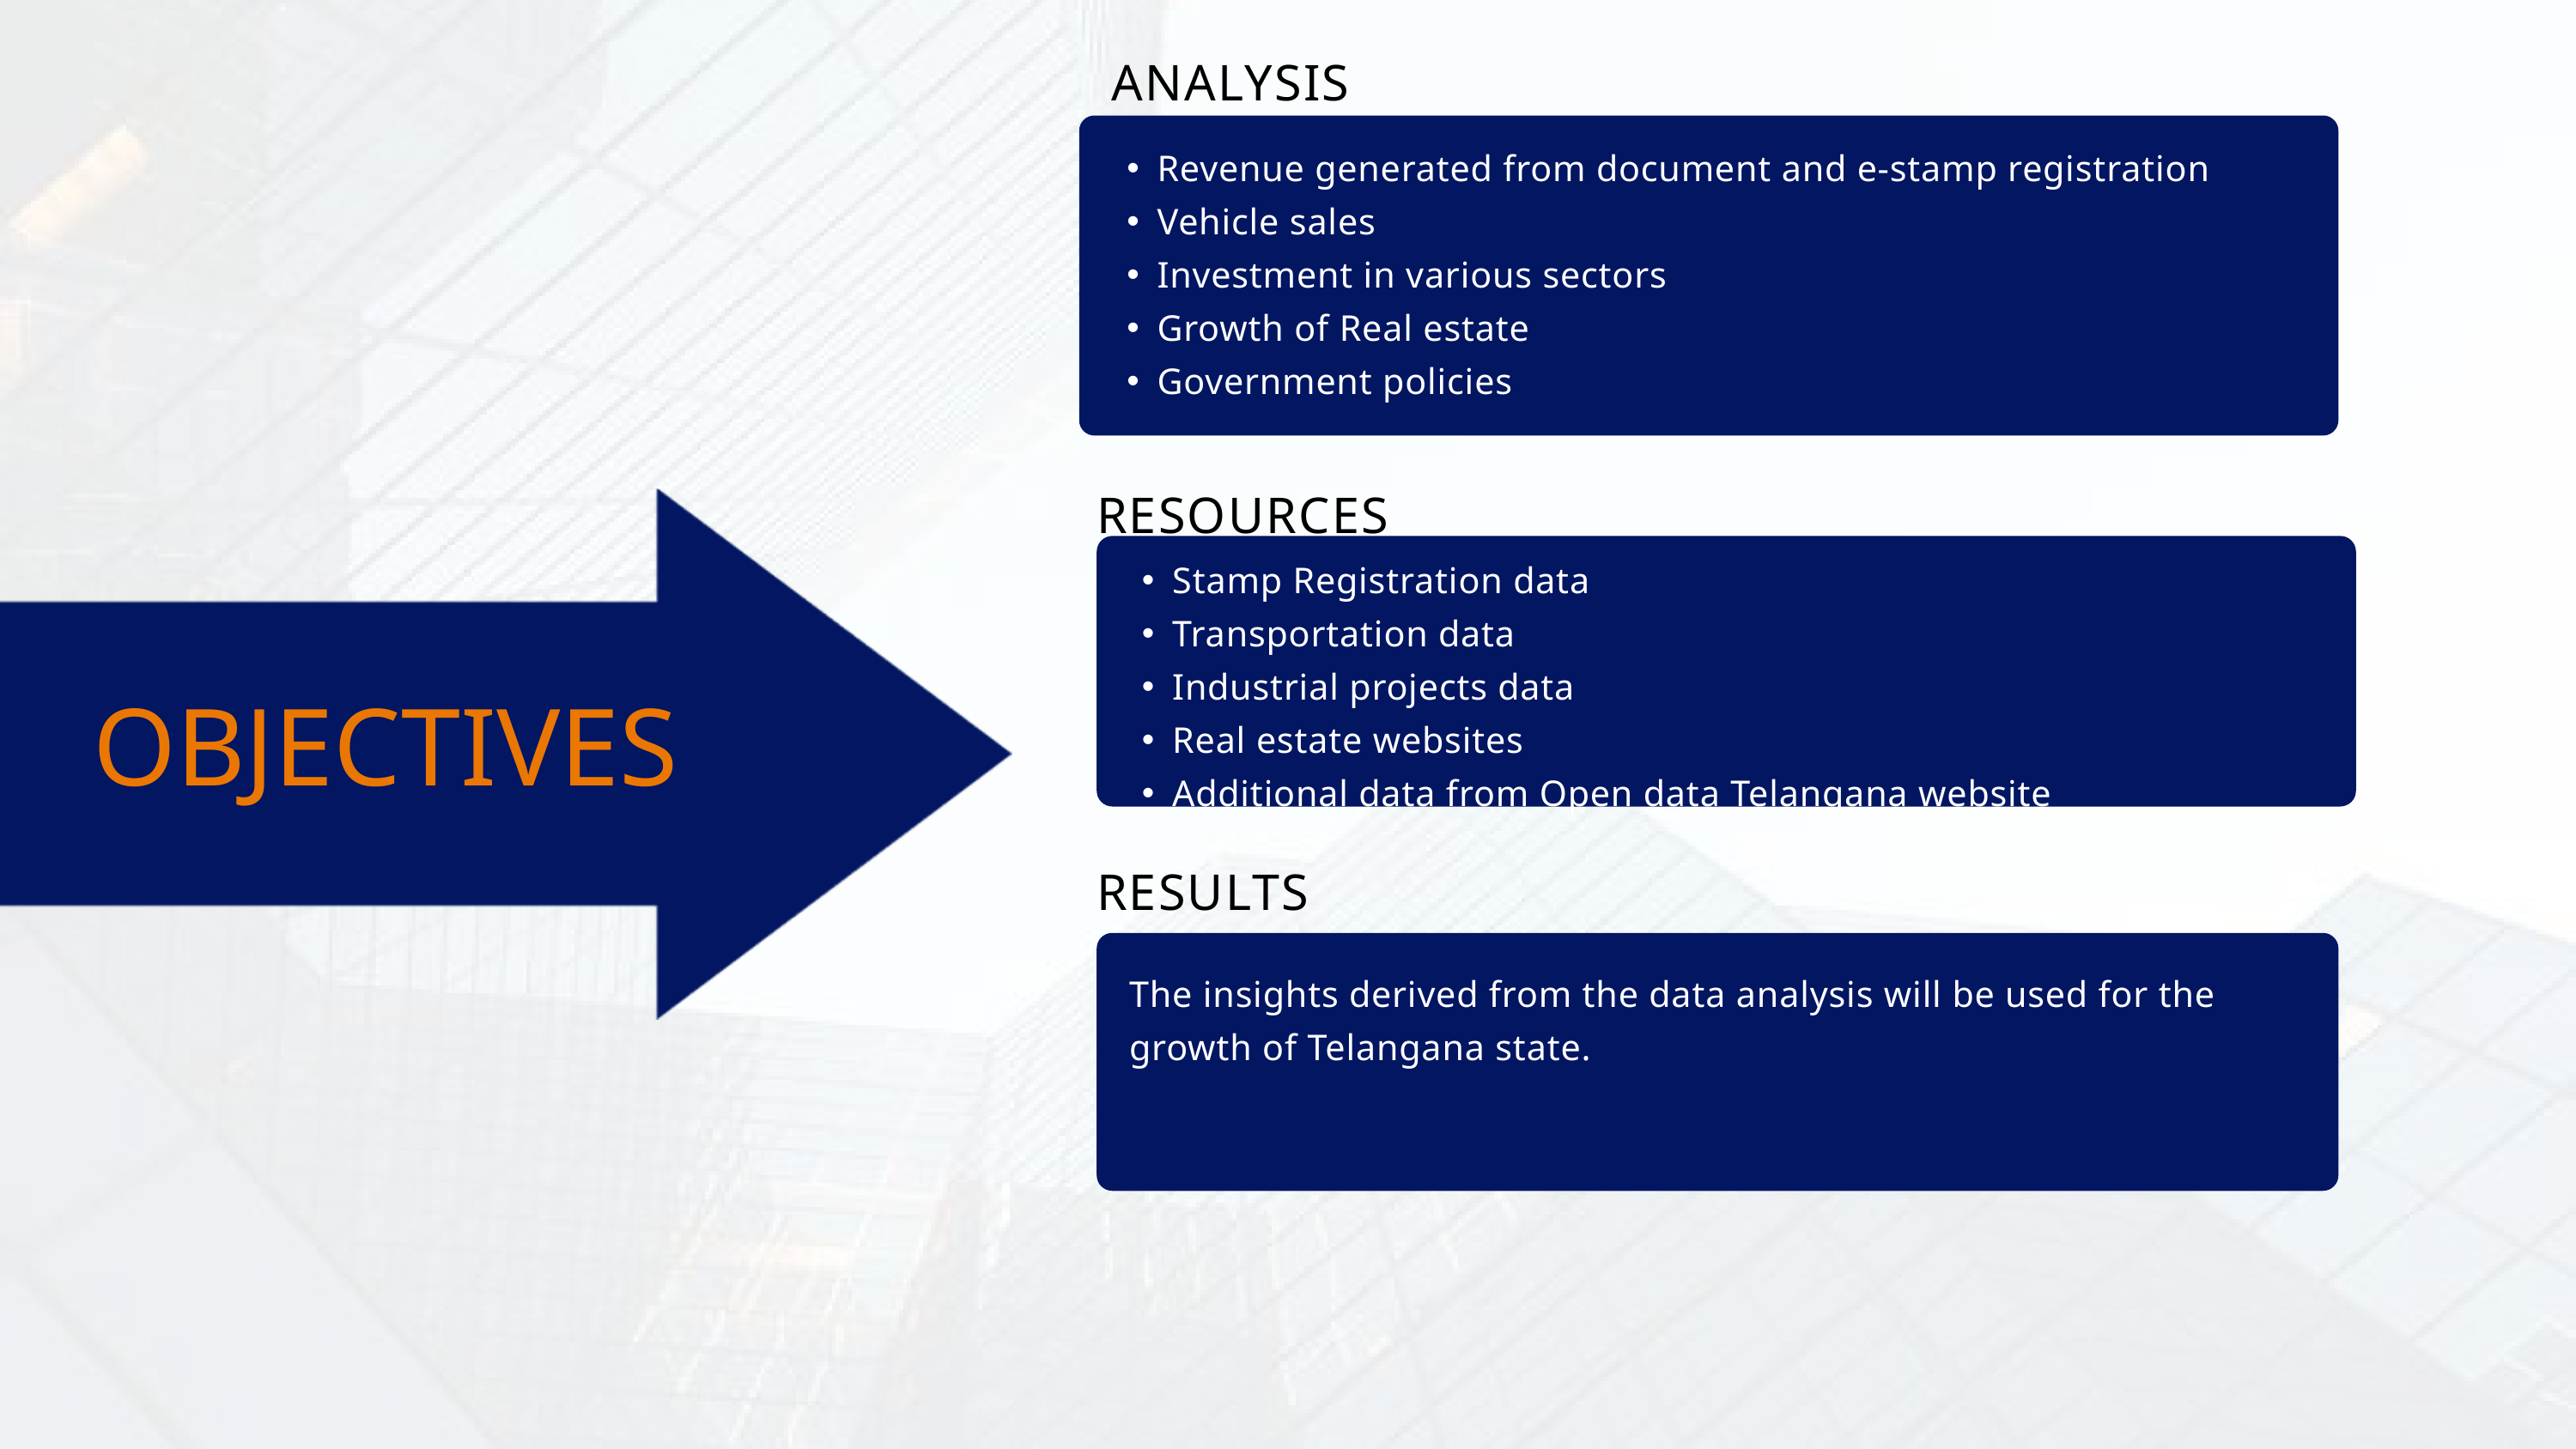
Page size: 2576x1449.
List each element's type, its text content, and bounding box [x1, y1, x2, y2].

text_box RESOURCES [1097, 478, 2133, 534]
text_box RESULTS [1097, 856, 2133, 921]
text_box [0, 488, 1012, 1020]
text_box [1096, 536, 2356, 807]
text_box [1096, 932, 2339, 1191]
text_box [0, 0, 2576, 1449]
text_box OBJECTIVES [93, 679, 765, 808]
text_box ANALYSIS [1111, 46, 2148, 112]
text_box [1078, 115, 2339, 436]
